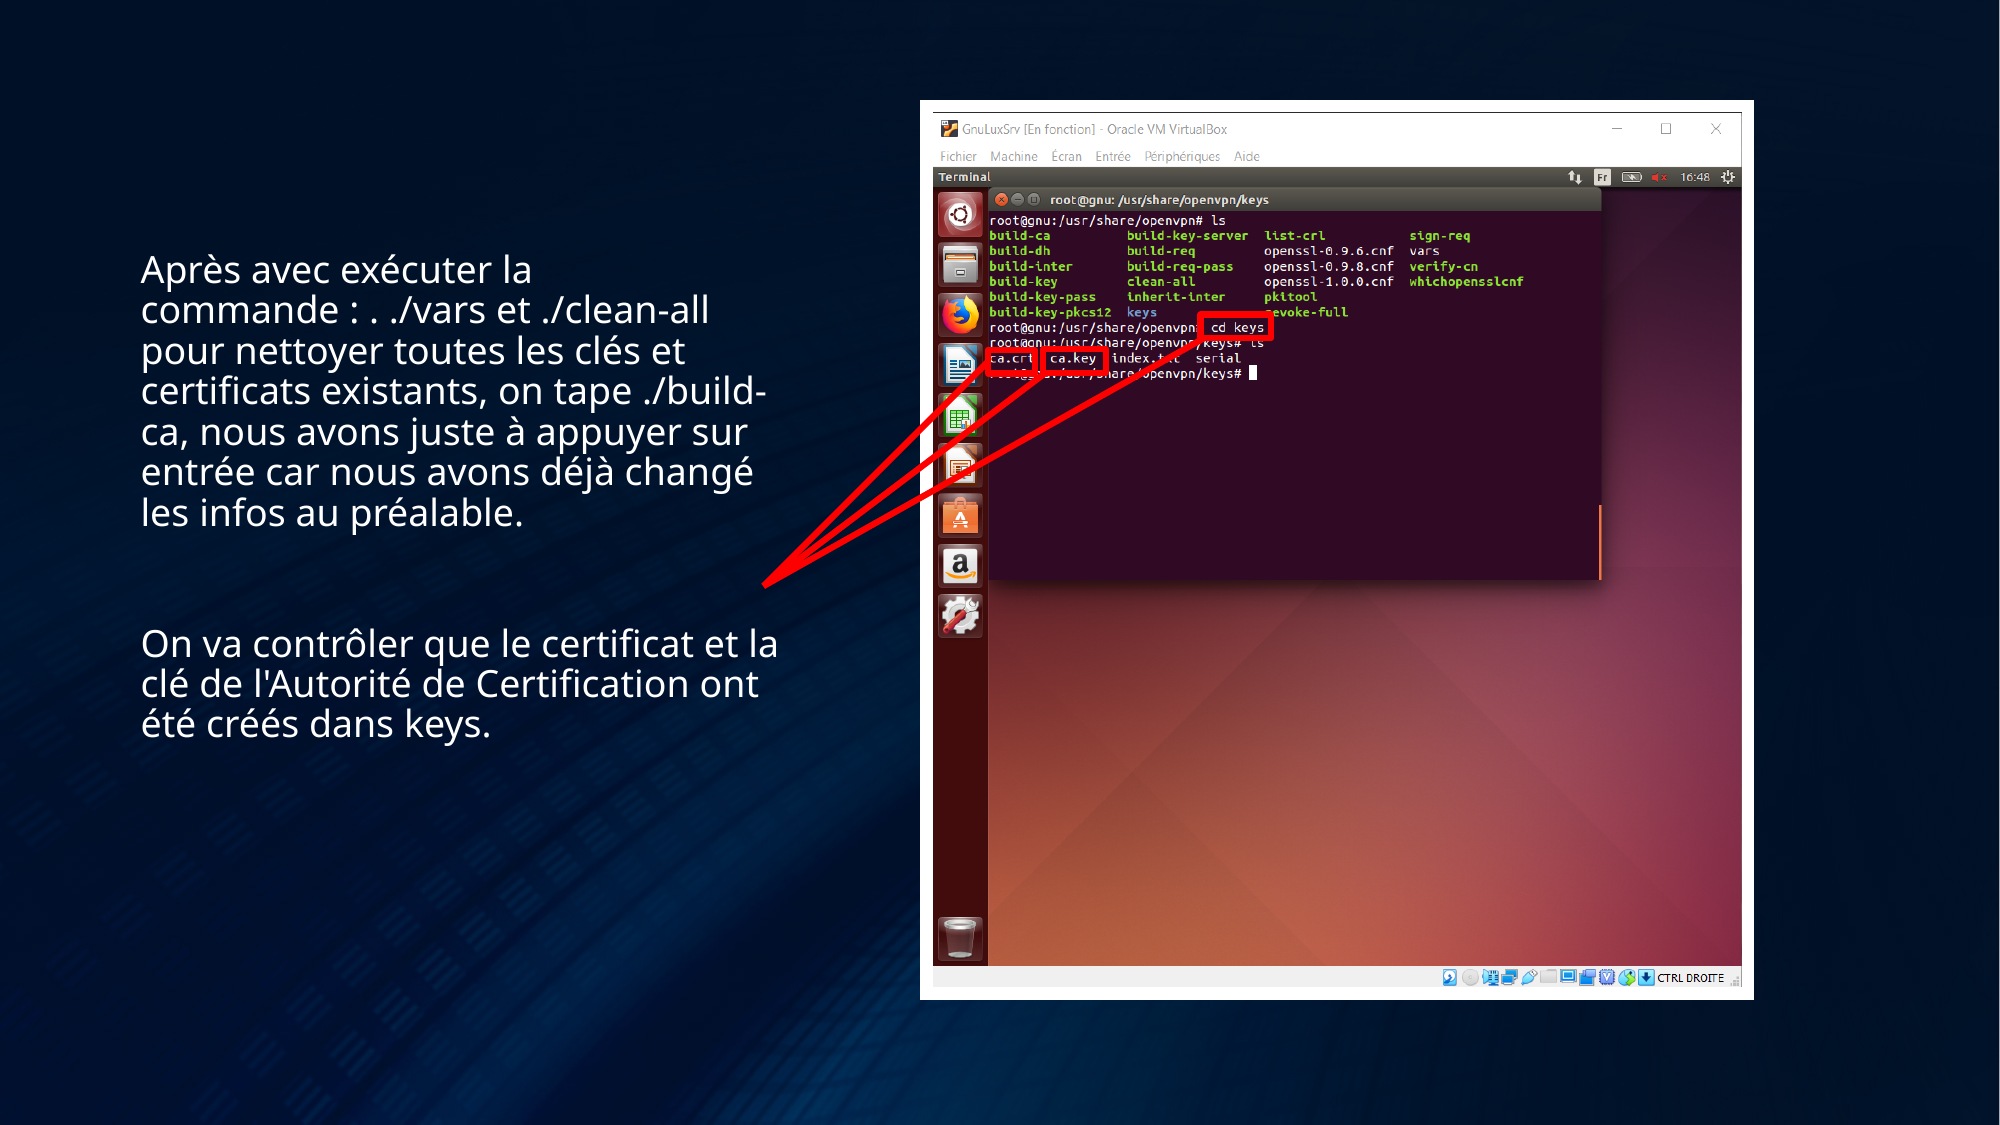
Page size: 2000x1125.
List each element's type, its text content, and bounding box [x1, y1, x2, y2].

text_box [763, 337, 1206, 587]
picture [0, 0, 2000, 1125]
list Après avec exécuter la commande : . ./vars et ./clean-all pour nettoyer toutes les clés et certificats existants, on tape ./build-ca, nous avons juste à appuyer sur entrée car nous avons déjà changé les infos au préalable. On va contrôler que le certificat et la clé de l'Autorité de Certification ont été créés dans keys. [125, 243, 811, 905]
